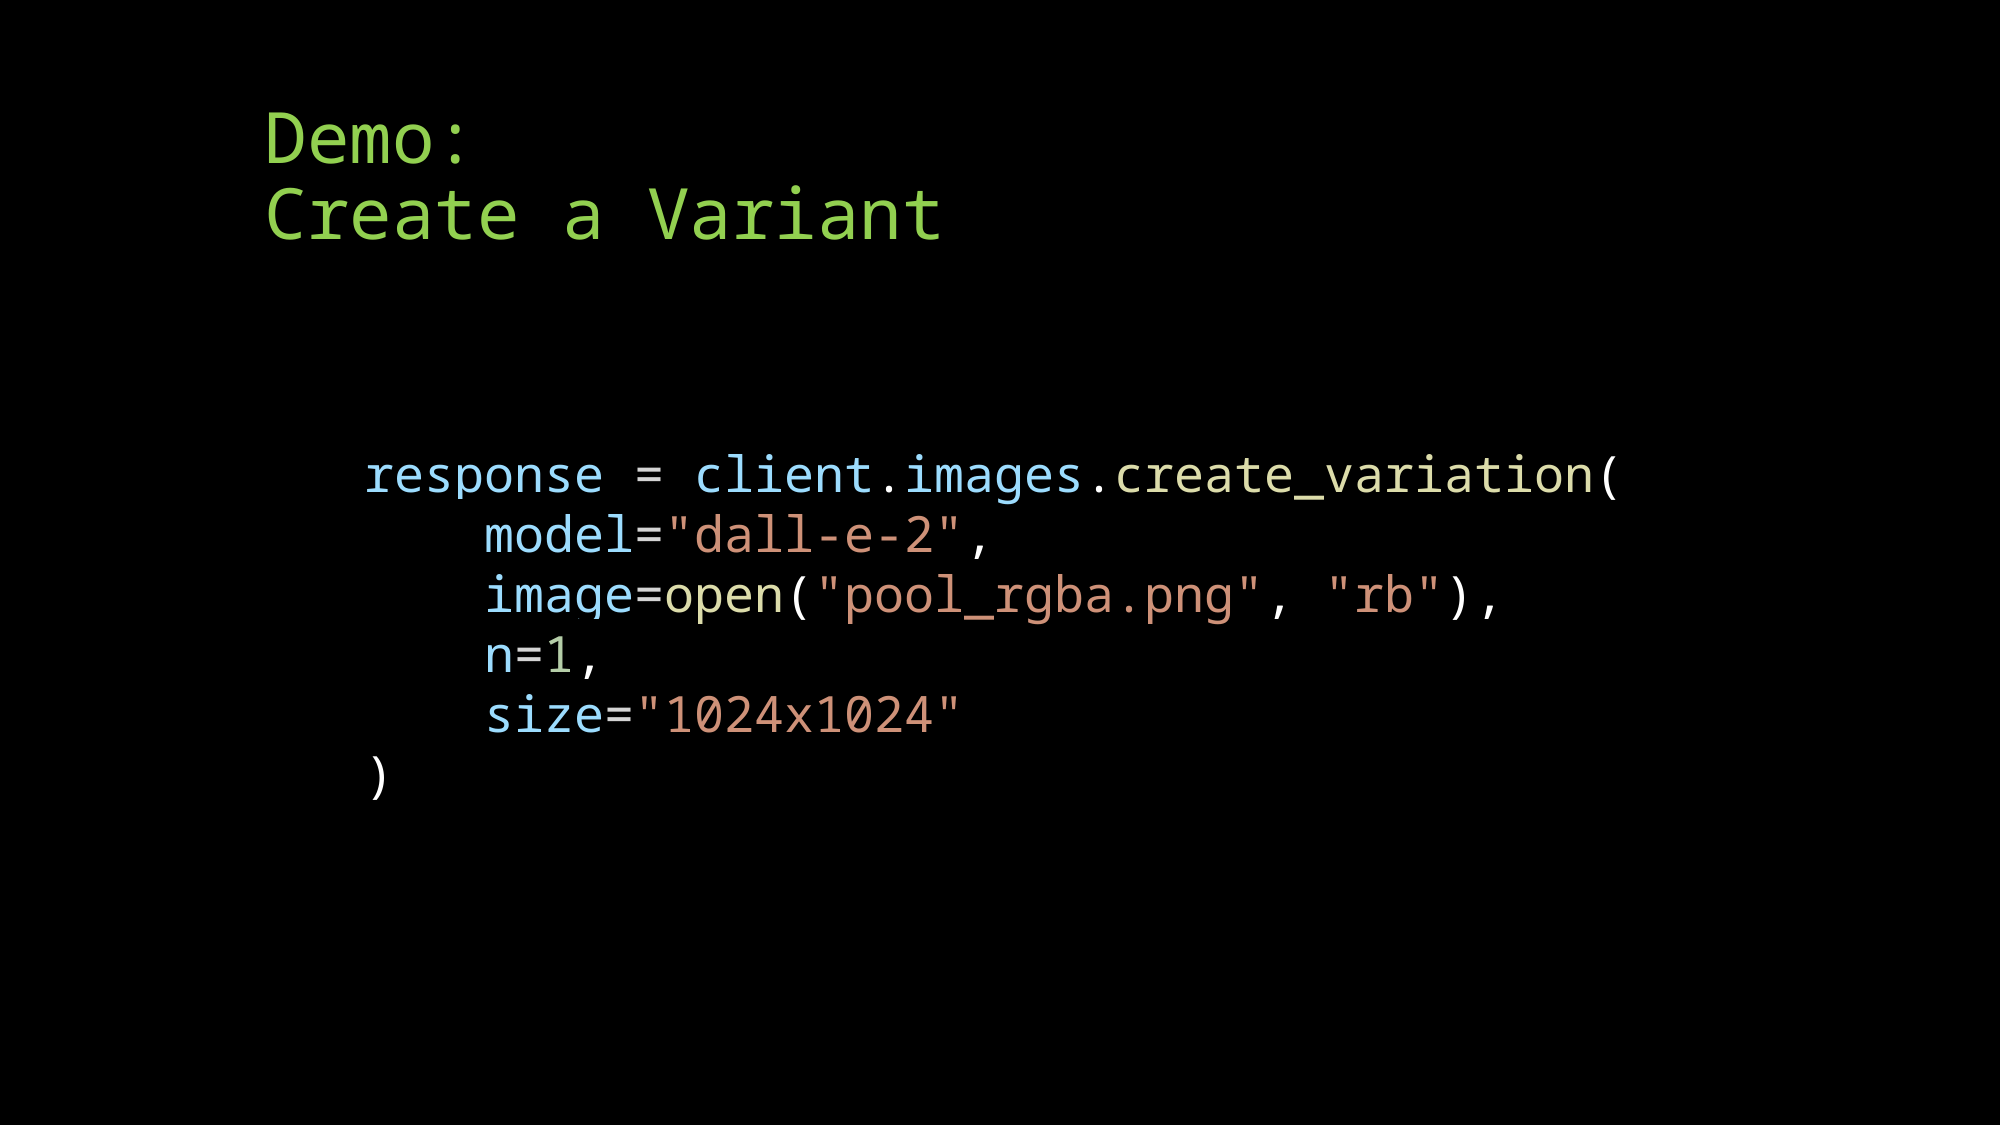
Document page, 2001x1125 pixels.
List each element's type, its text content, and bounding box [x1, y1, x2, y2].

text_box response = client.images.create_variation( model="dall-e-2", image=open("pool_rgba.png", "rb"), n=1, size="1024x1024" ) [350, 374, 1650, 930]
title Demo: Create a Variant [249, 75, 1750, 263]
